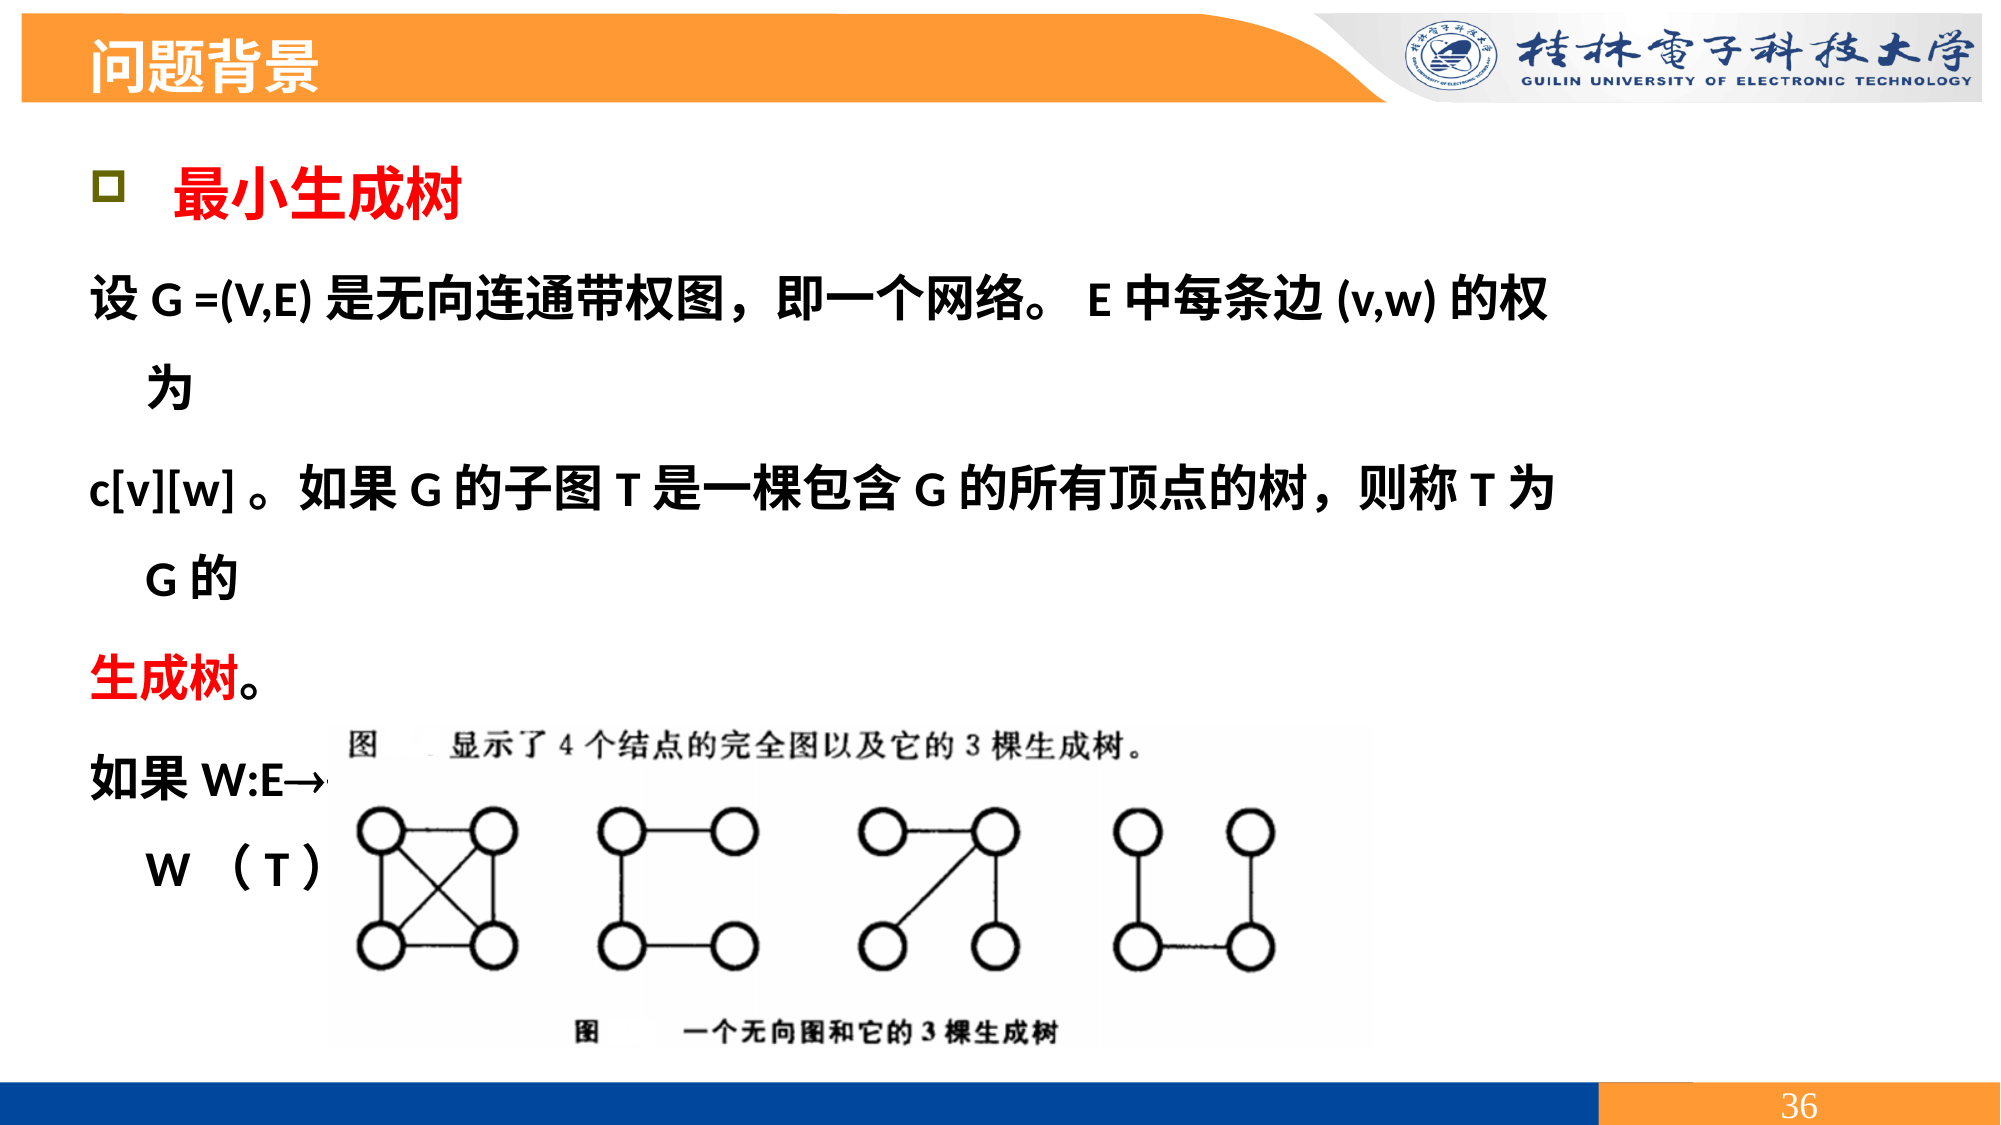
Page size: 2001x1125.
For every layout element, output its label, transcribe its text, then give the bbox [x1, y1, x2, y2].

text_box 最小生成树 设G =(V,E)是无向连通带权图，即一个网络。E中每条边(v,w)的权为 c[v][w]。如果G的子图T是一棵包含G的所有顶点的树，则称T为G的 生成树。 如果W:E{实数}是G的权函数，T的权值表示为W（T）=etw(eti) [74, 149, 1606, 687]
picture [328, 726, 1372, 1049]
picture [1386, 0, 2000, 103]
text_box 问题背景 [74, 23, 1101, 109]
